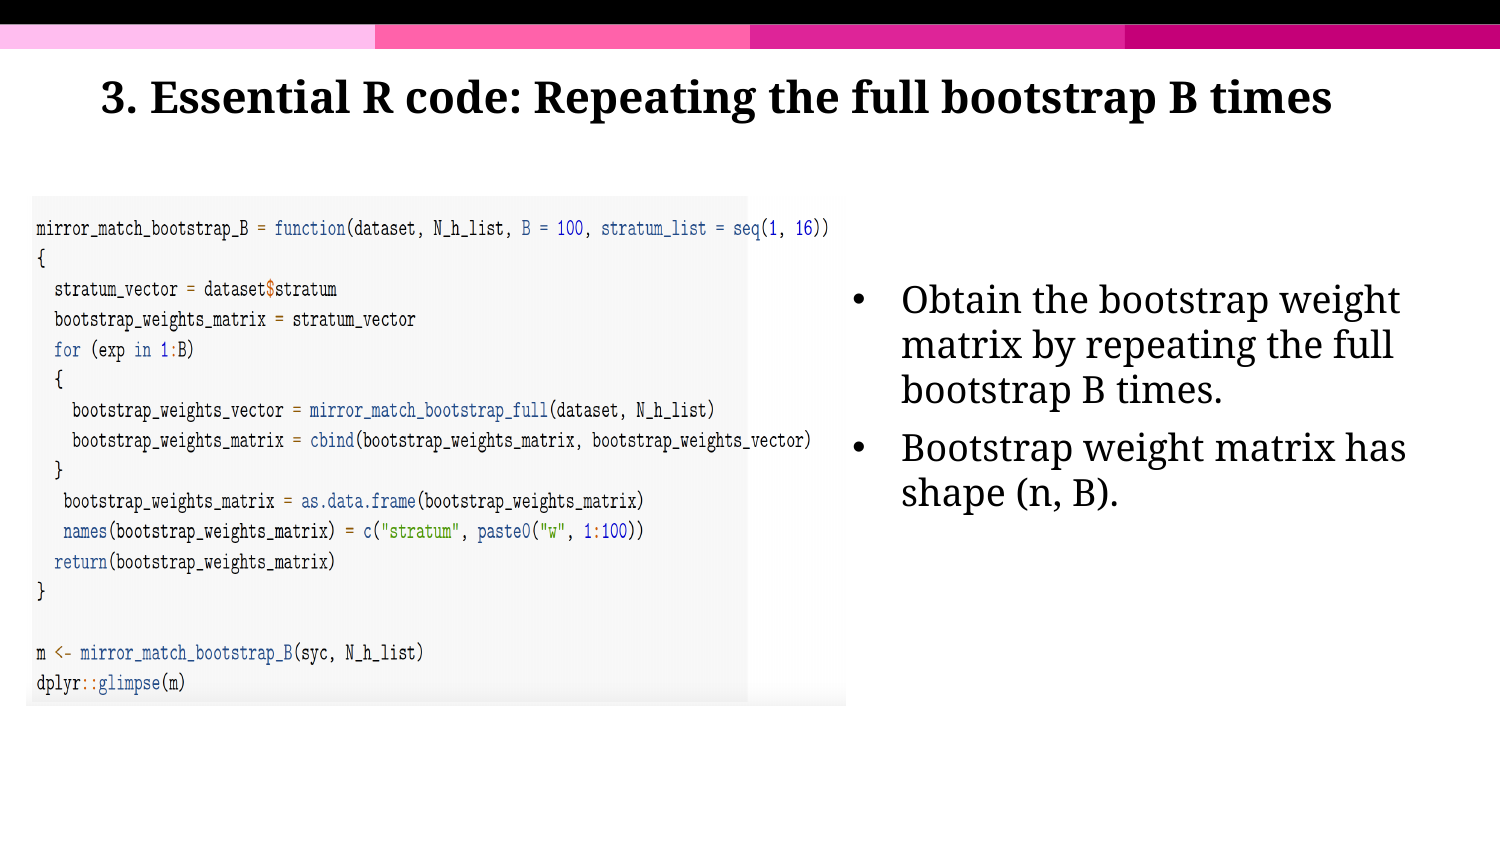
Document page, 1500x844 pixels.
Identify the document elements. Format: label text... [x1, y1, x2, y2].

text_box Obtain the bootstrap weight matrix by repeating the full bootstrap B times. Bootstrap weight matrix has shape (n, B). [850, 270, 1493, 630]
title 3. Essential R code: Repeating the full bootstrap B times [11, 71, 1435, 182]
picture [25, 195, 846, 707]
